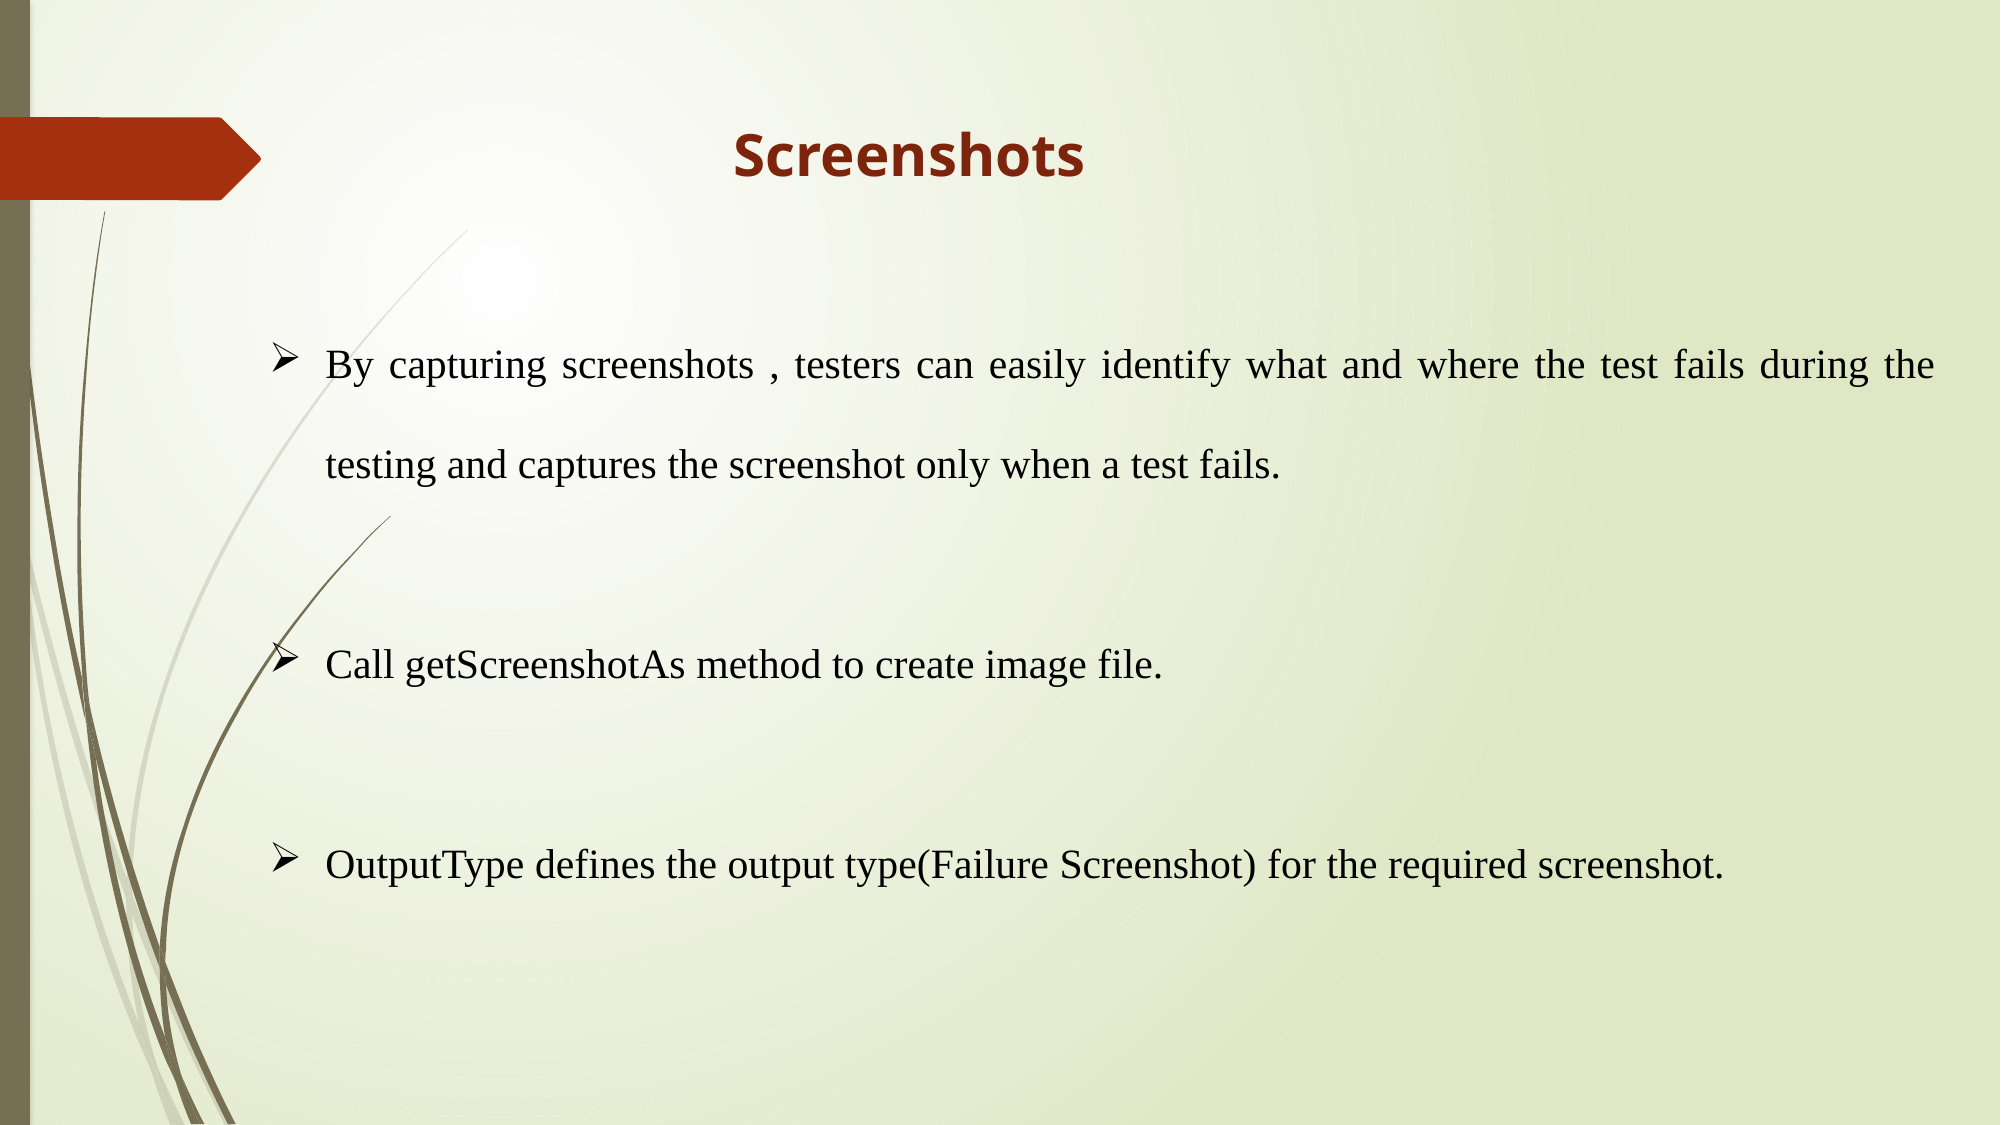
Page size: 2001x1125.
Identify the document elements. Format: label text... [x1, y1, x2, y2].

text_box By capturing screenshots , testers can easily identify what and where the test fails during the testing and captures the screenshot only when a test fails. Call getScreenshotAs method to create image file. OutputType defines the output type(Failure Screenshot) for the required screenshot. [254, 279, 1952, 895]
text_box Screenshots [718, 110, 1398, 241]
